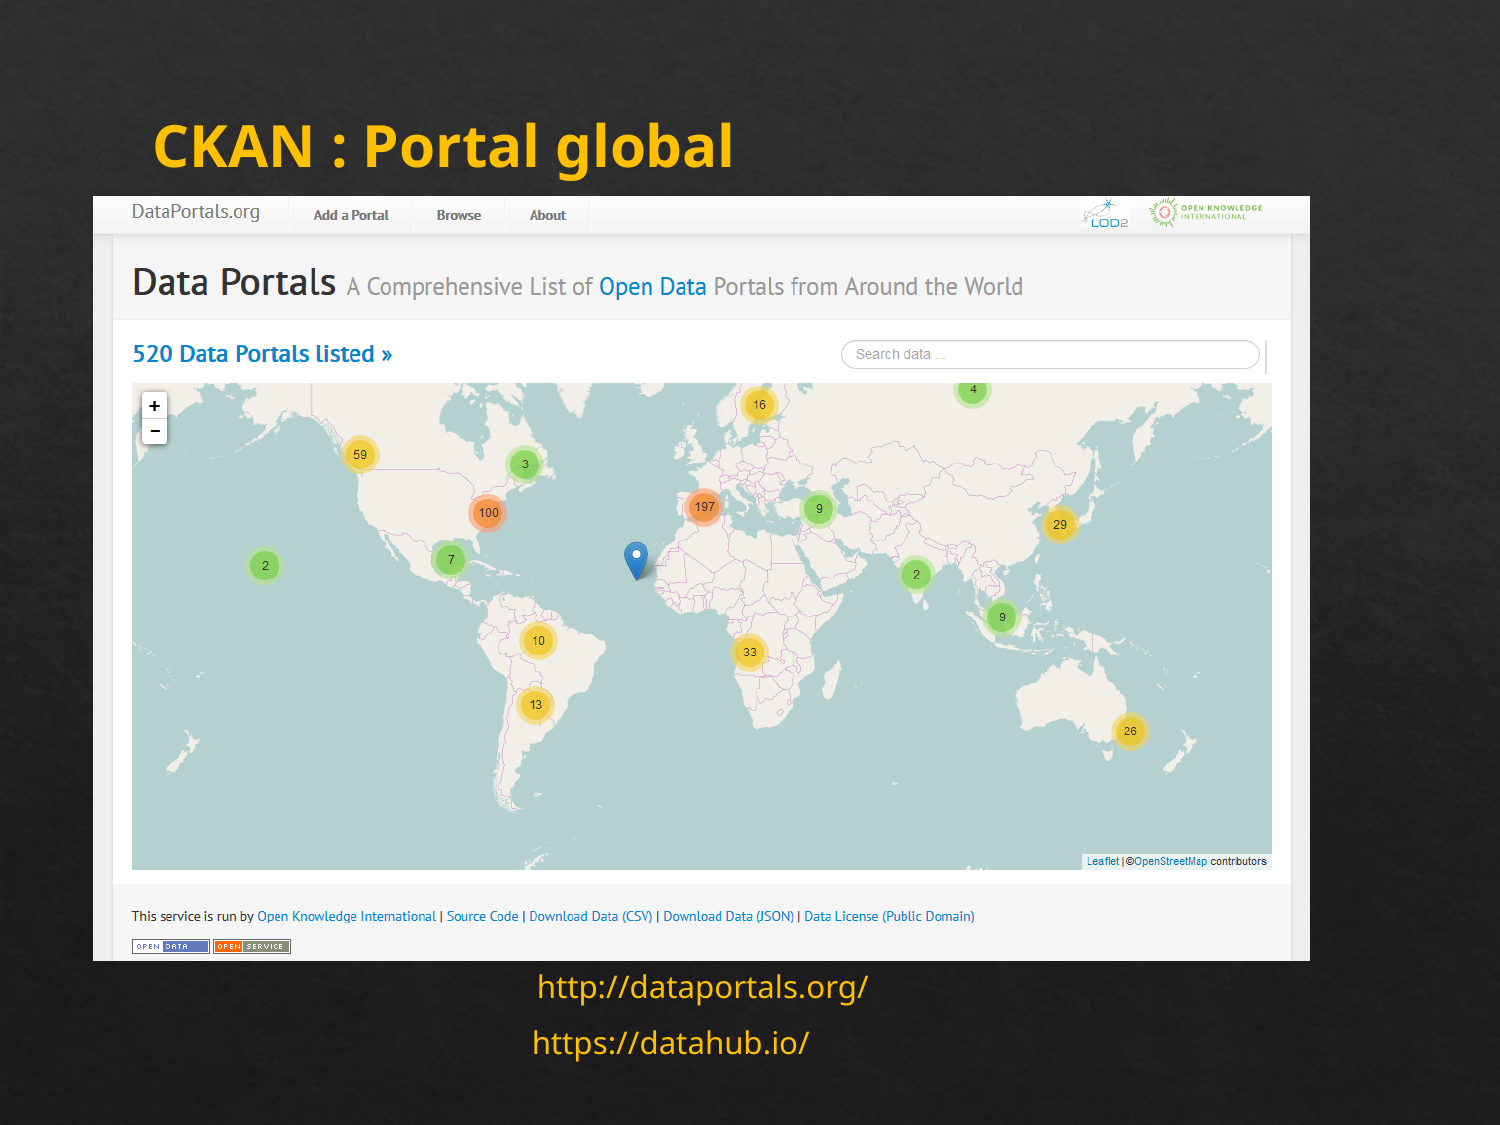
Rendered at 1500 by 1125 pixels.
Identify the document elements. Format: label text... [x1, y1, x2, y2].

picture [93, 196, 1310, 961]
text_box https://datahub.io/ [518, 1016, 937, 1062]
text_box http://dataportals.org/ [523, 972, 972, 1007]
text_box CKAN : Portal global [139, 102, 908, 163]
